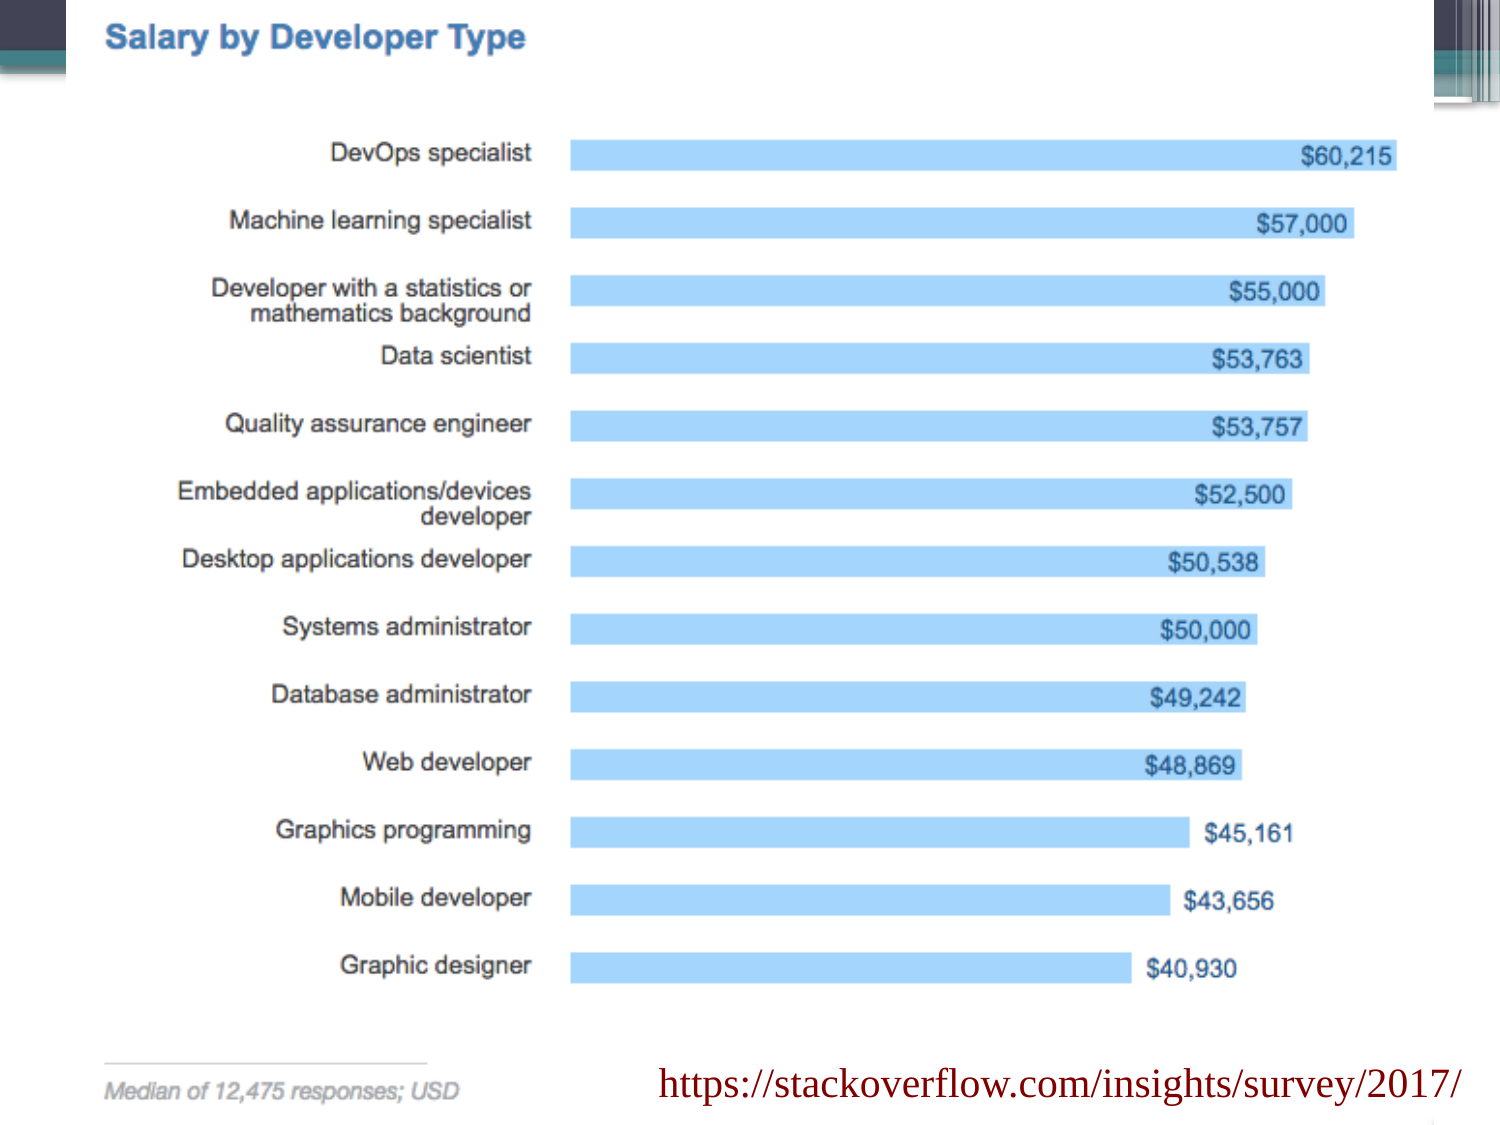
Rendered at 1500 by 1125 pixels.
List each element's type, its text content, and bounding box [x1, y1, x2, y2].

picture [66, 0, 1434, 1125]
text_box https://stackoverflow.com/insights/survey/2017/ [1440, 1047, 1478, 1113]
